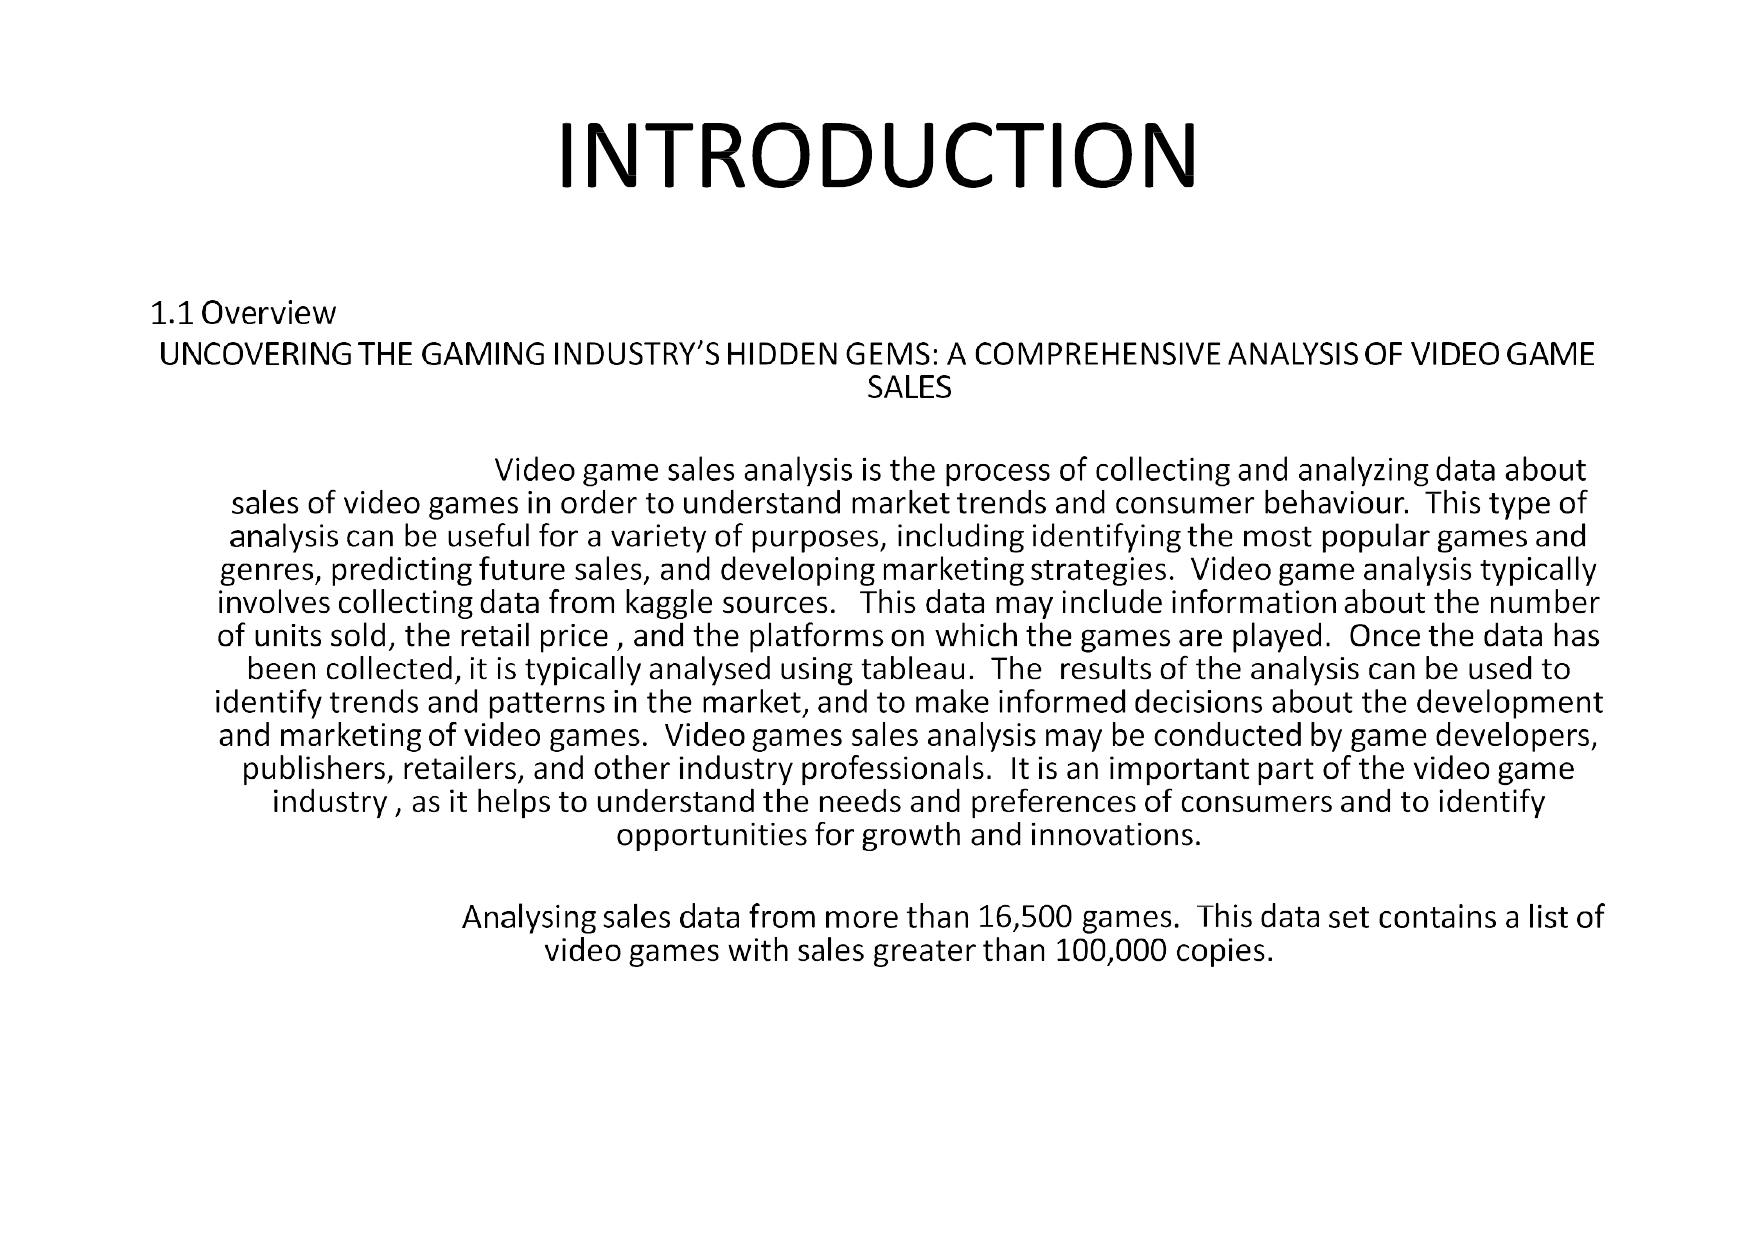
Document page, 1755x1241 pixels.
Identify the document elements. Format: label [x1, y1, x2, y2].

picture [1329, 904, 1518, 929]
text_box [1442, 341, 1499, 366]
text_box [947, 341, 1358, 366]
text_box [1074, 122, 1132, 188]
text_box [160, 341, 351, 366]
text_box [1365, 341, 1402, 366]
picture [1576, 903, 1605, 929]
text_box [645, 123, 694, 188]
text_box [588, 123, 637, 188]
picture [518, 903, 824, 968]
text_box [422, 341, 545, 366]
text_box [945, 122, 993, 188]
text_box [1410, 342, 1437, 365]
picture [555, 340, 719, 366]
text_box [1529, 903, 1569, 929]
text_box [868, 375, 951, 399]
text_box [462, 905, 515, 929]
text_box [216, 456, 1603, 852]
text_box [1052, 122, 1062, 188]
text_box [152, 300, 193, 324]
text_box [822, 123, 872, 188]
picture [825, 903, 1319, 968]
text_box [1145, 123, 1194, 188]
text_box [996, 123, 1044, 188]
text_box [884, 122, 934, 188]
text_box [562, 122, 572, 188]
text_box [702, 123, 745, 188]
text_box [752, 122, 810, 188]
text_box [1507, 341, 1594, 366]
text_box [202, 300, 336, 324]
picture [728, 341, 938, 366]
text_box [358, 342, 412, 365]
